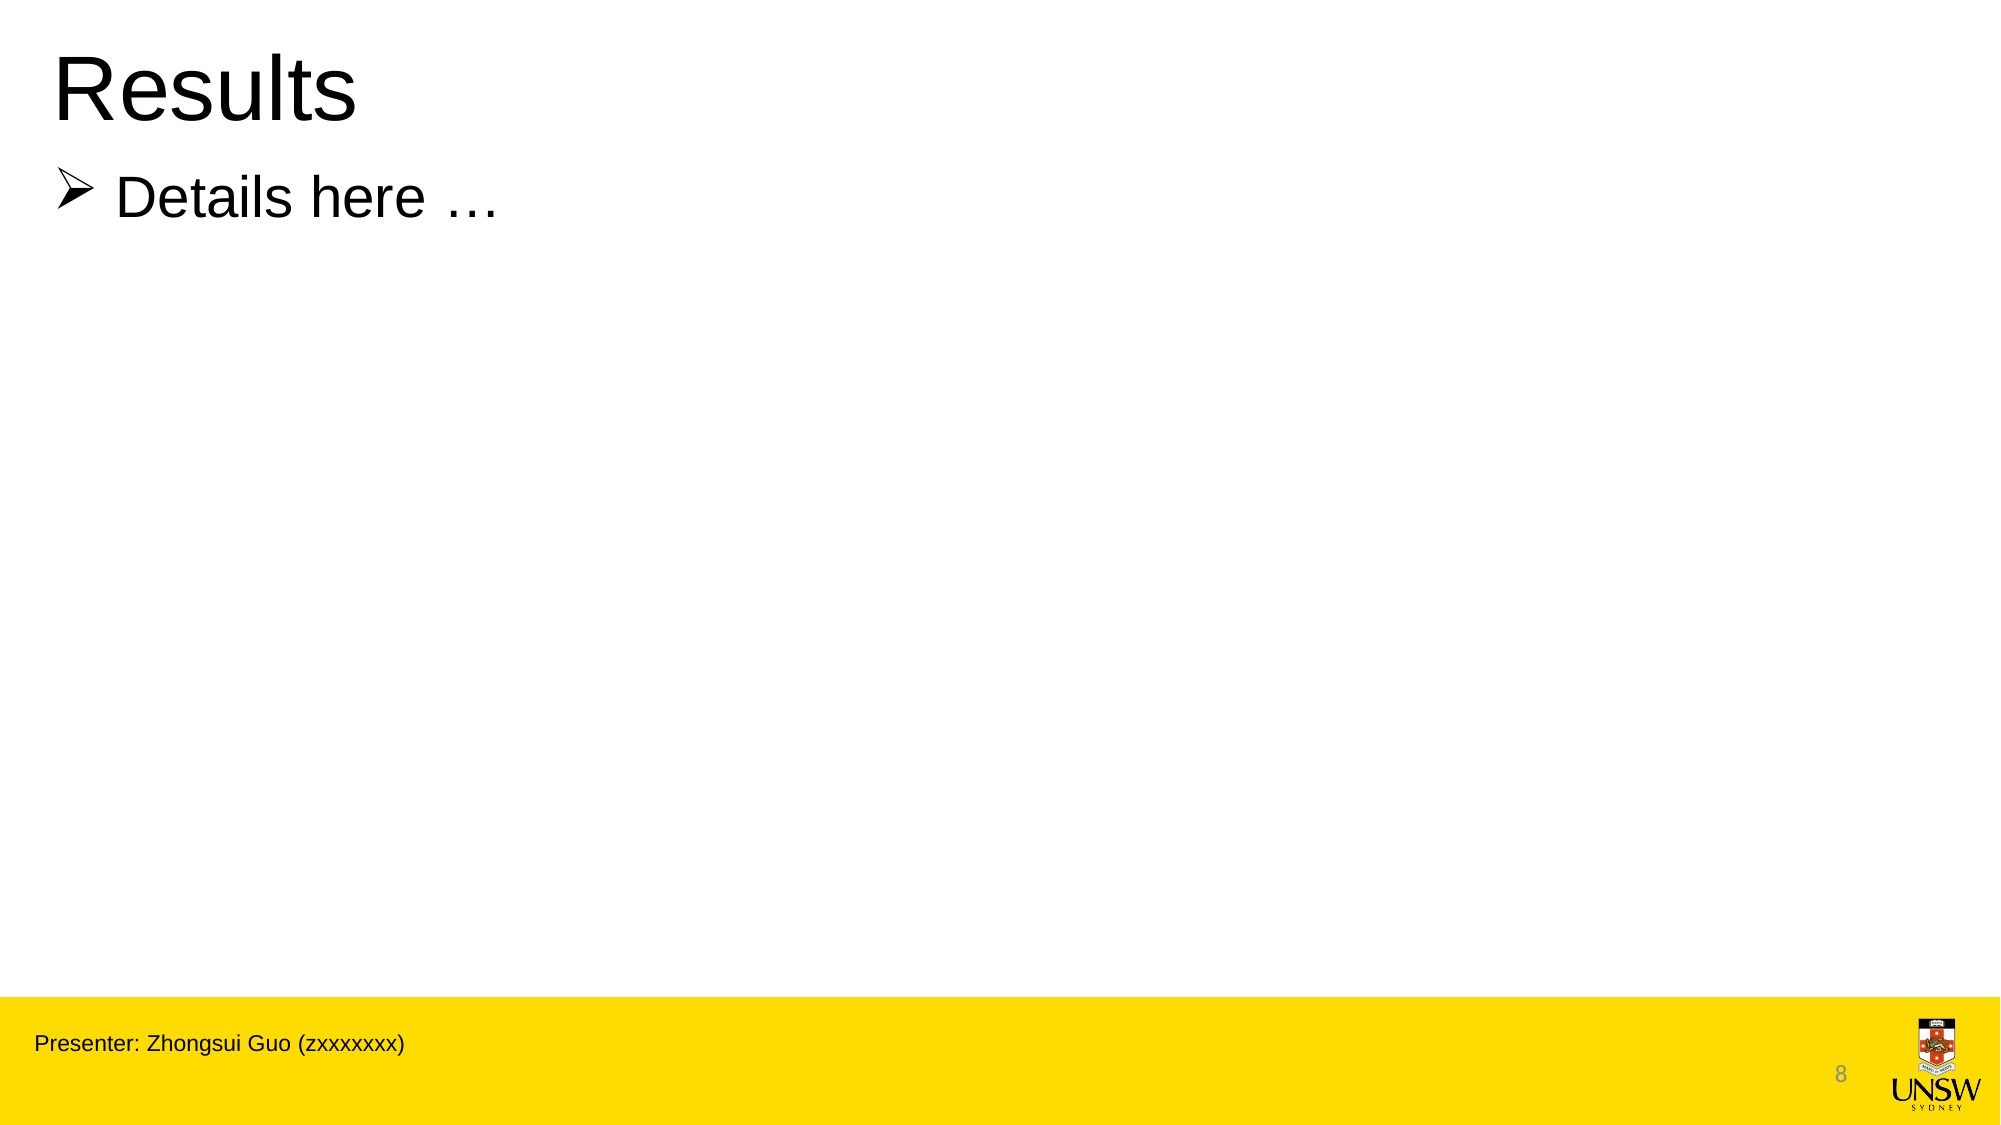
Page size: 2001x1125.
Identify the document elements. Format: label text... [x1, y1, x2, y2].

picture [1887, 1007, 1986, 1122]
list Details here … [37, 159, 1946, 986]
text_box Presenter: Zhongsui Guo (zxxxxxxx) [19, 1021, 1222, 1064]
slide_number 8 [1412, 1042, 1863, 1103]
title Results [37, 22, 1946, 159]
